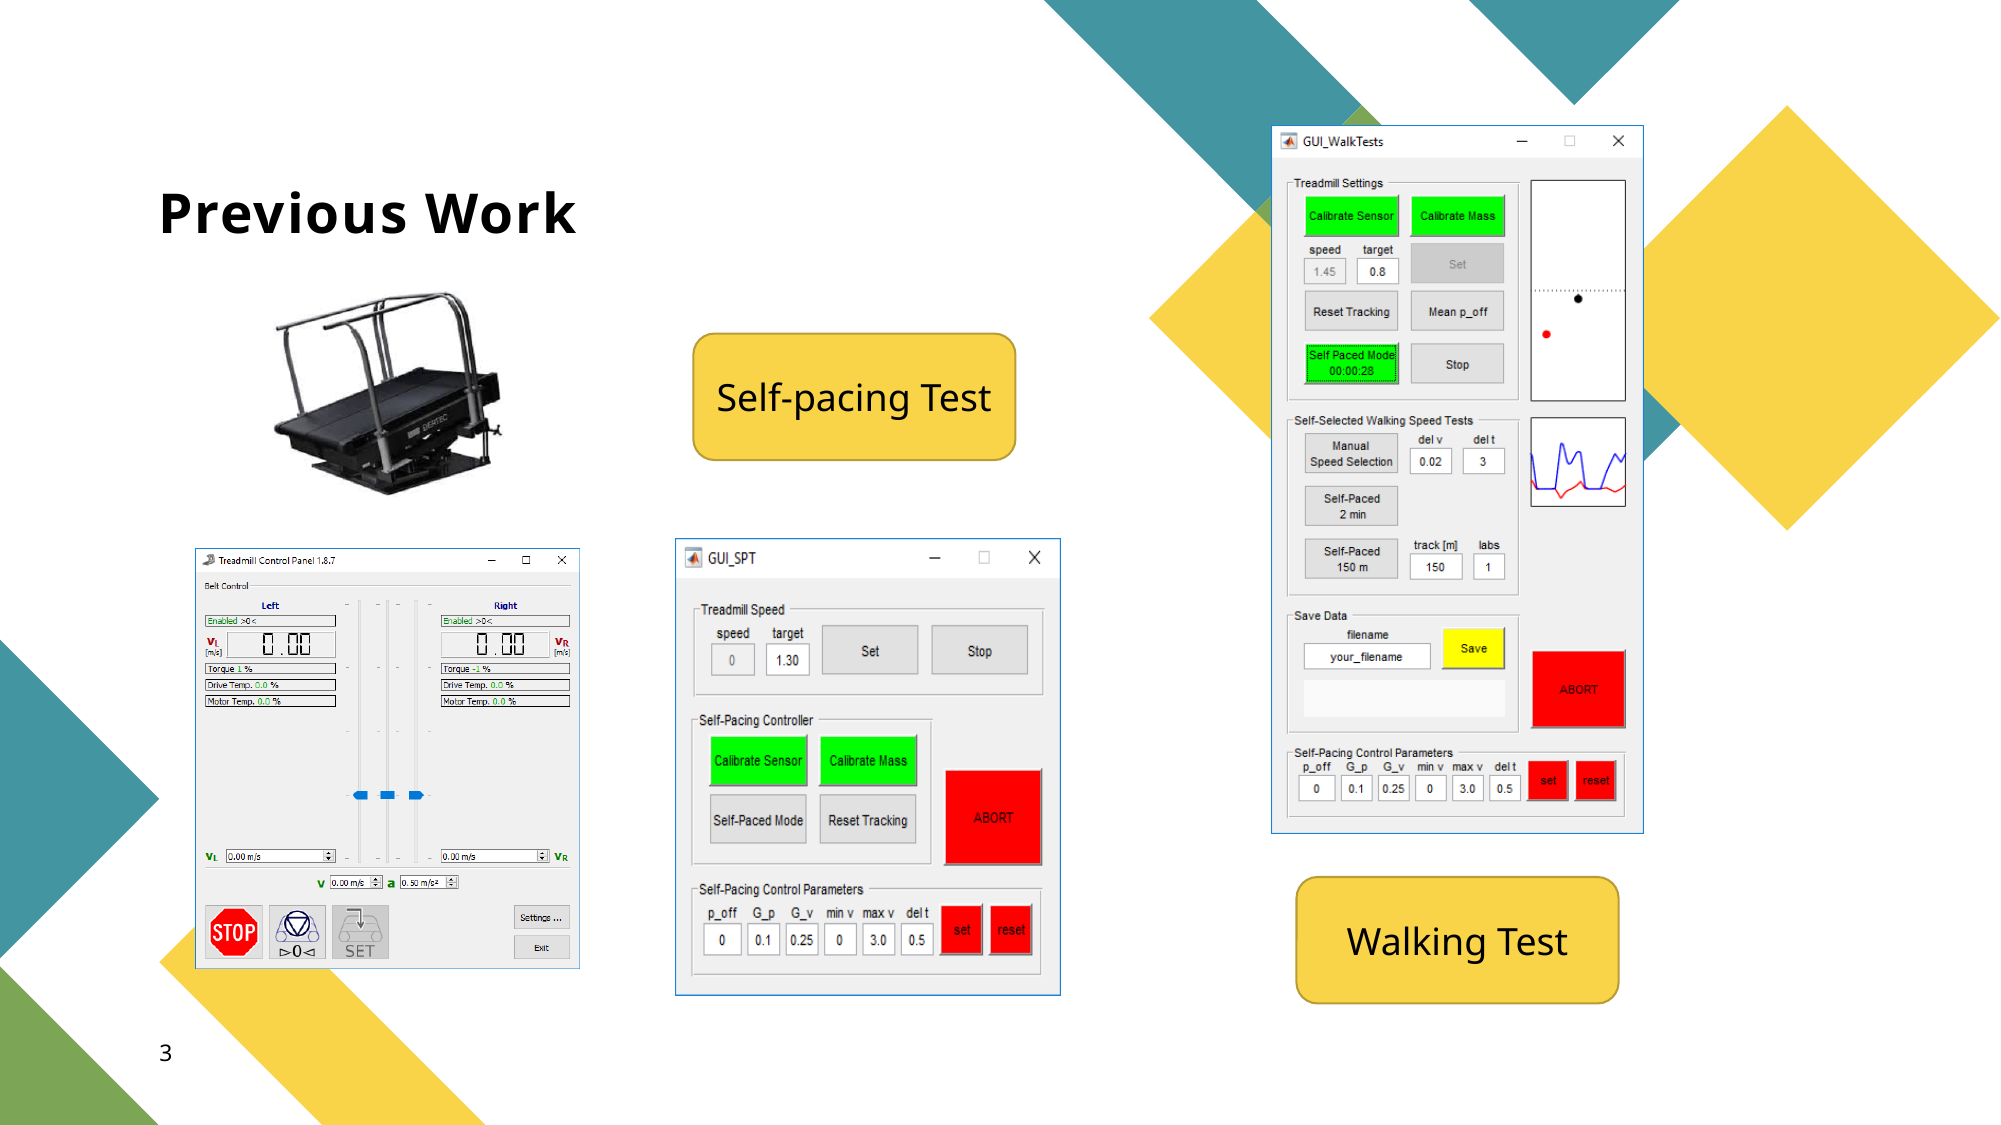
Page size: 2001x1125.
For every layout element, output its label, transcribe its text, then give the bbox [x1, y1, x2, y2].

picture [675, 538, 1061, 996]
picture [1271, 125, 1644, 834]
picture [195, 548, 580, 969]
picture [224, 262, 566, 516]
slide_number 3 [159, 1038, 246, 1080]
title Previous Work [158, 144, 1271, 245]
text_box Walking Test [1295, 875, 1620, 1005]
text_box Self-pacing Test [692, 332, 1017, 462]
